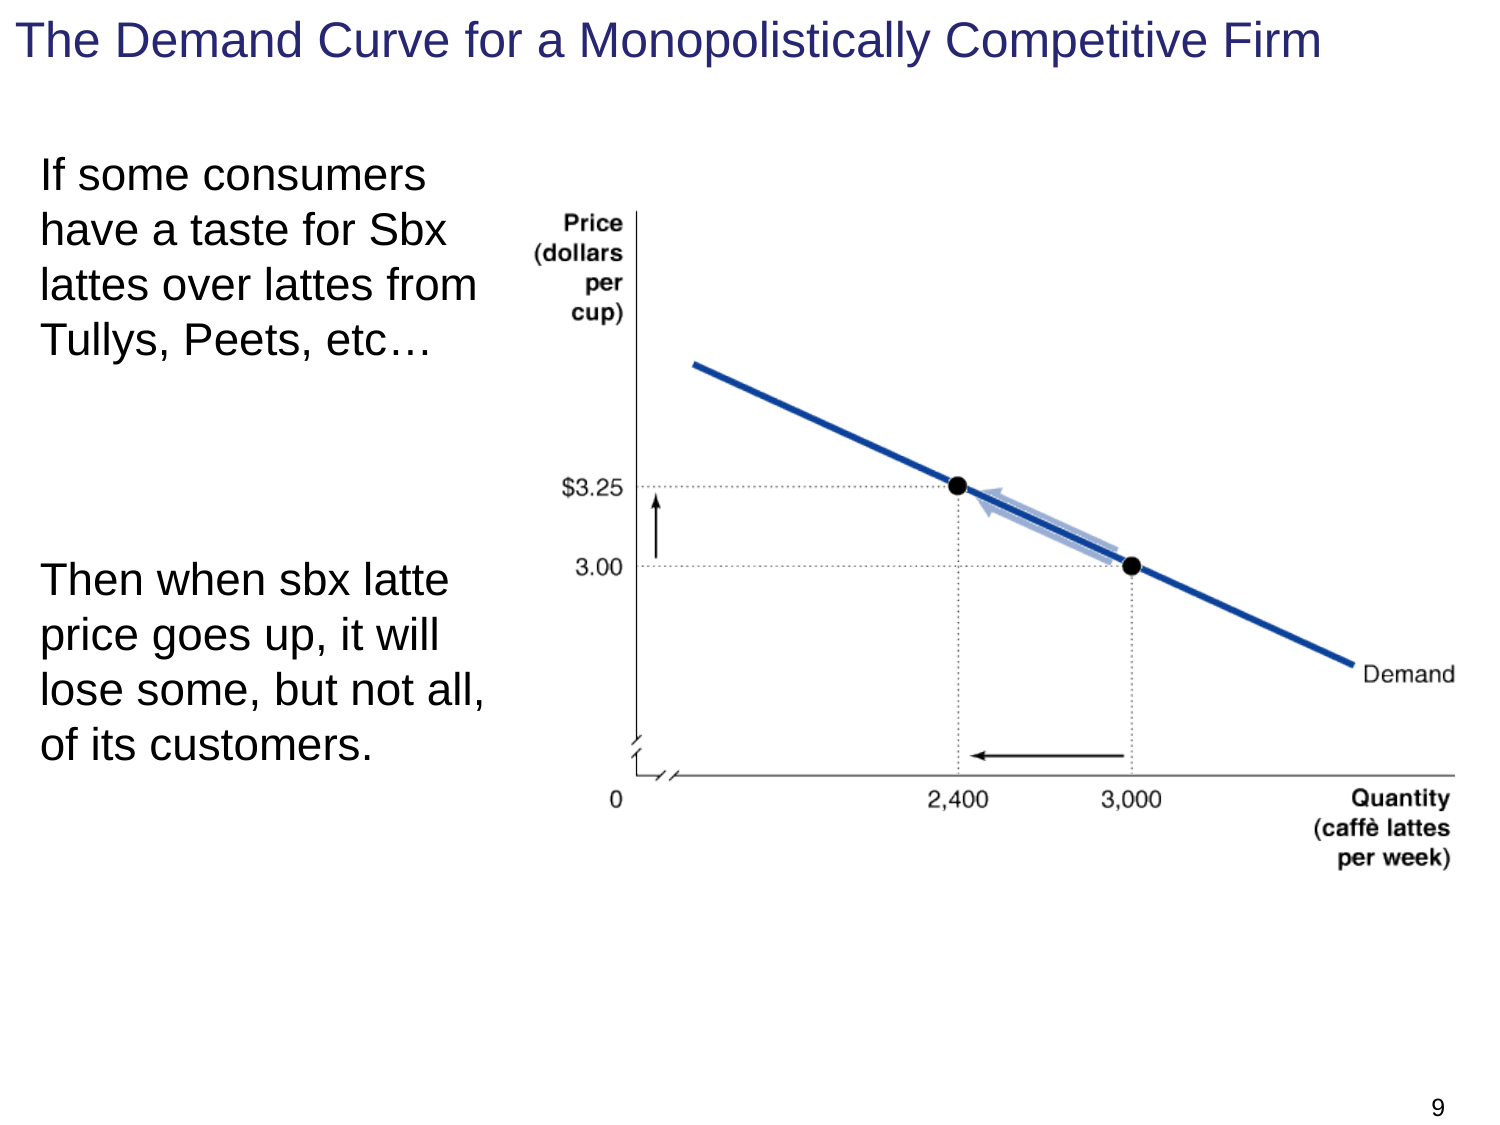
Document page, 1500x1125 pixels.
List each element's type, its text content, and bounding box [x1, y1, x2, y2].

list If some consumers have a taste for Sbx lattes over lattes from Tullys, Peets, etc… Then when sbx latte price goes up, it will lose some, but not all, of its customers. [24, 137, 550, 1063]
picture [524, 199, 1468, 879]
title The Demand Curve for a Monopolistically Competitive Firm [0, 0, 1500, 105]
